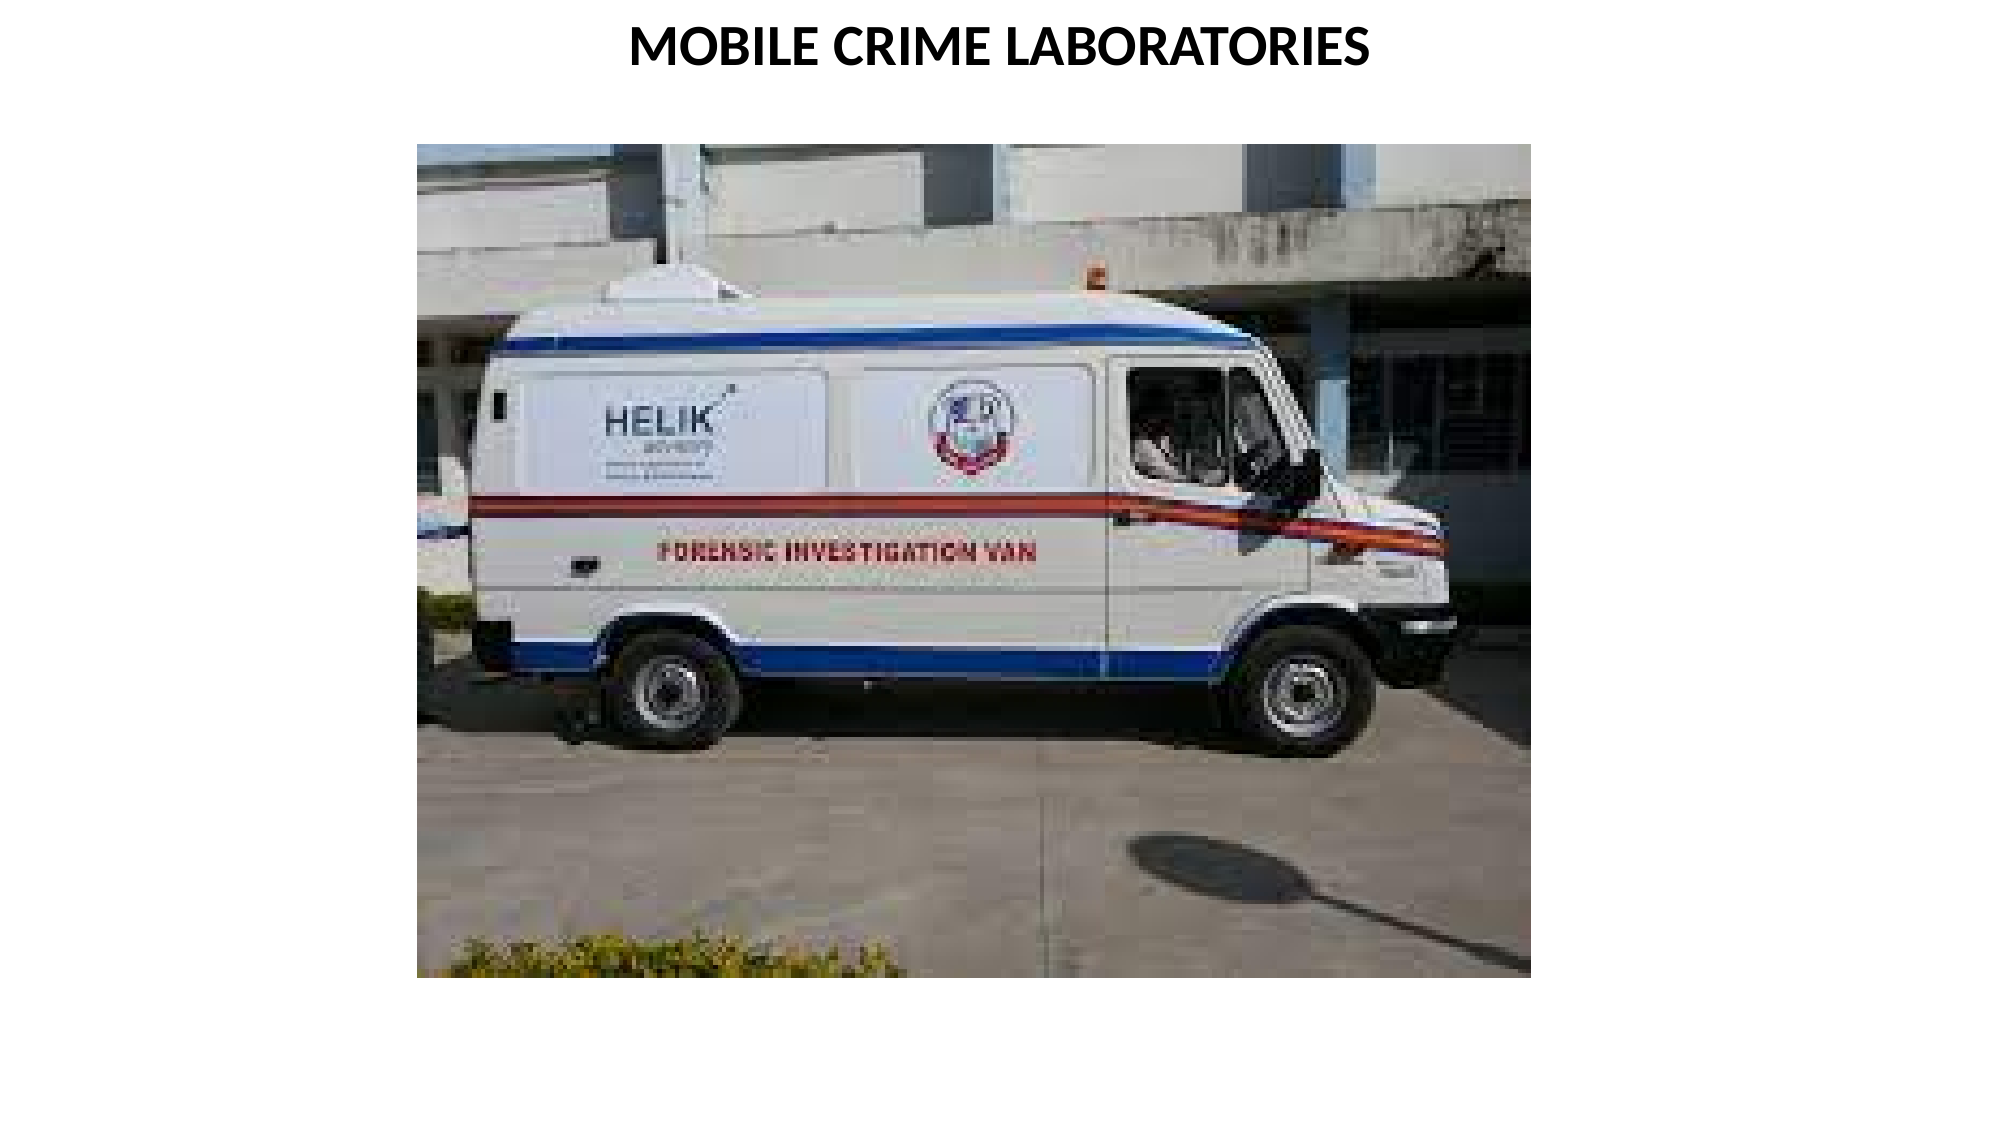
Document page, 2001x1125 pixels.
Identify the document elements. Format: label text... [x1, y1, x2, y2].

text_box MOBILE CRIME LABORATORIES [0, 0, 2000, 85]
picture [417, 144, 1531, 978]
